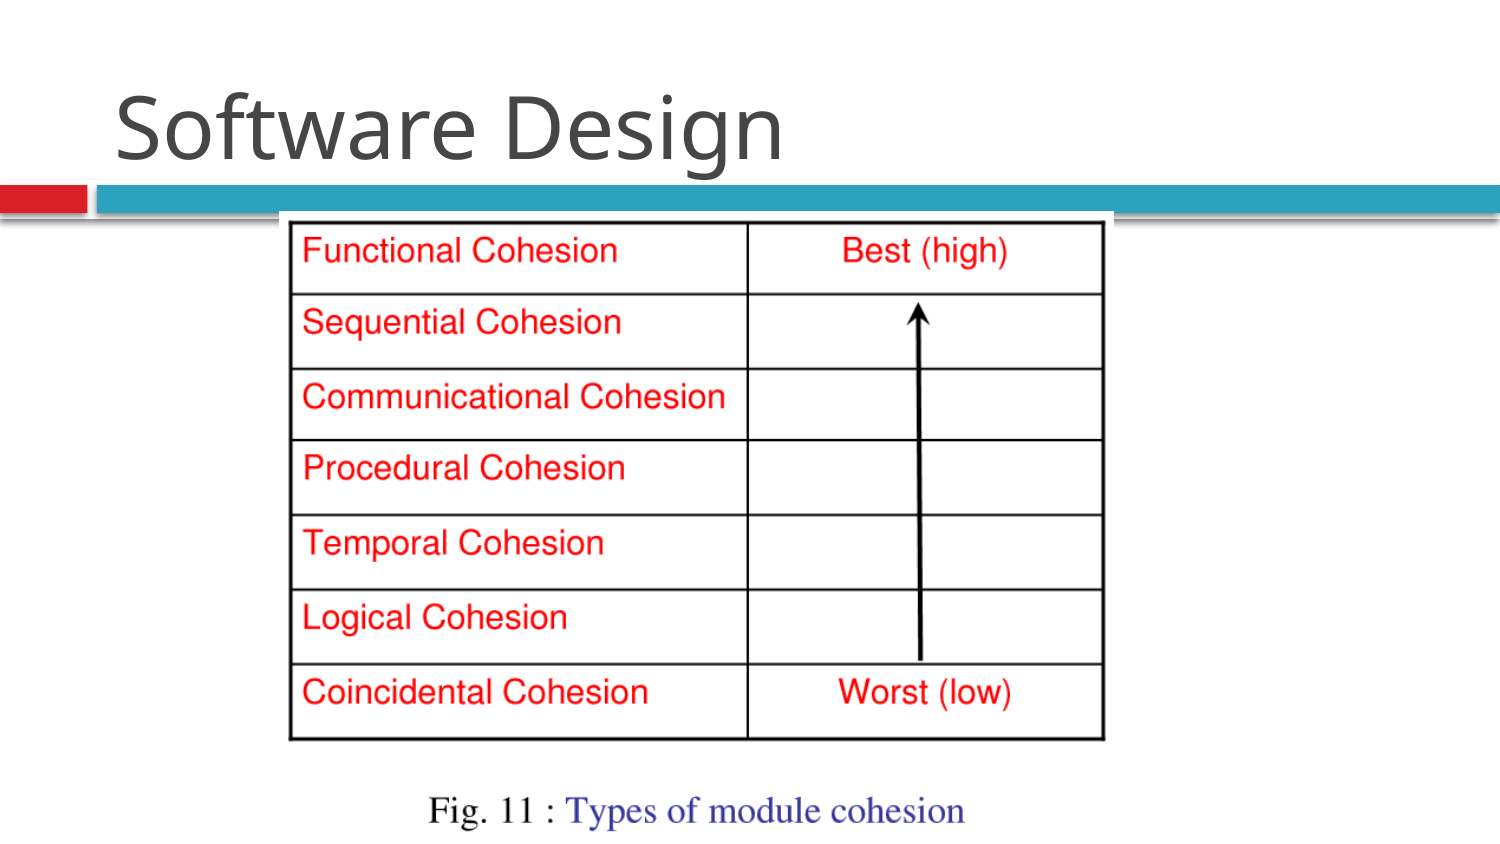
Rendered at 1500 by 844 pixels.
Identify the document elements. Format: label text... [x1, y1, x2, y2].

title Software Design [99, 19, 1438, 185]
picture [279, 211, 1114, 836]
